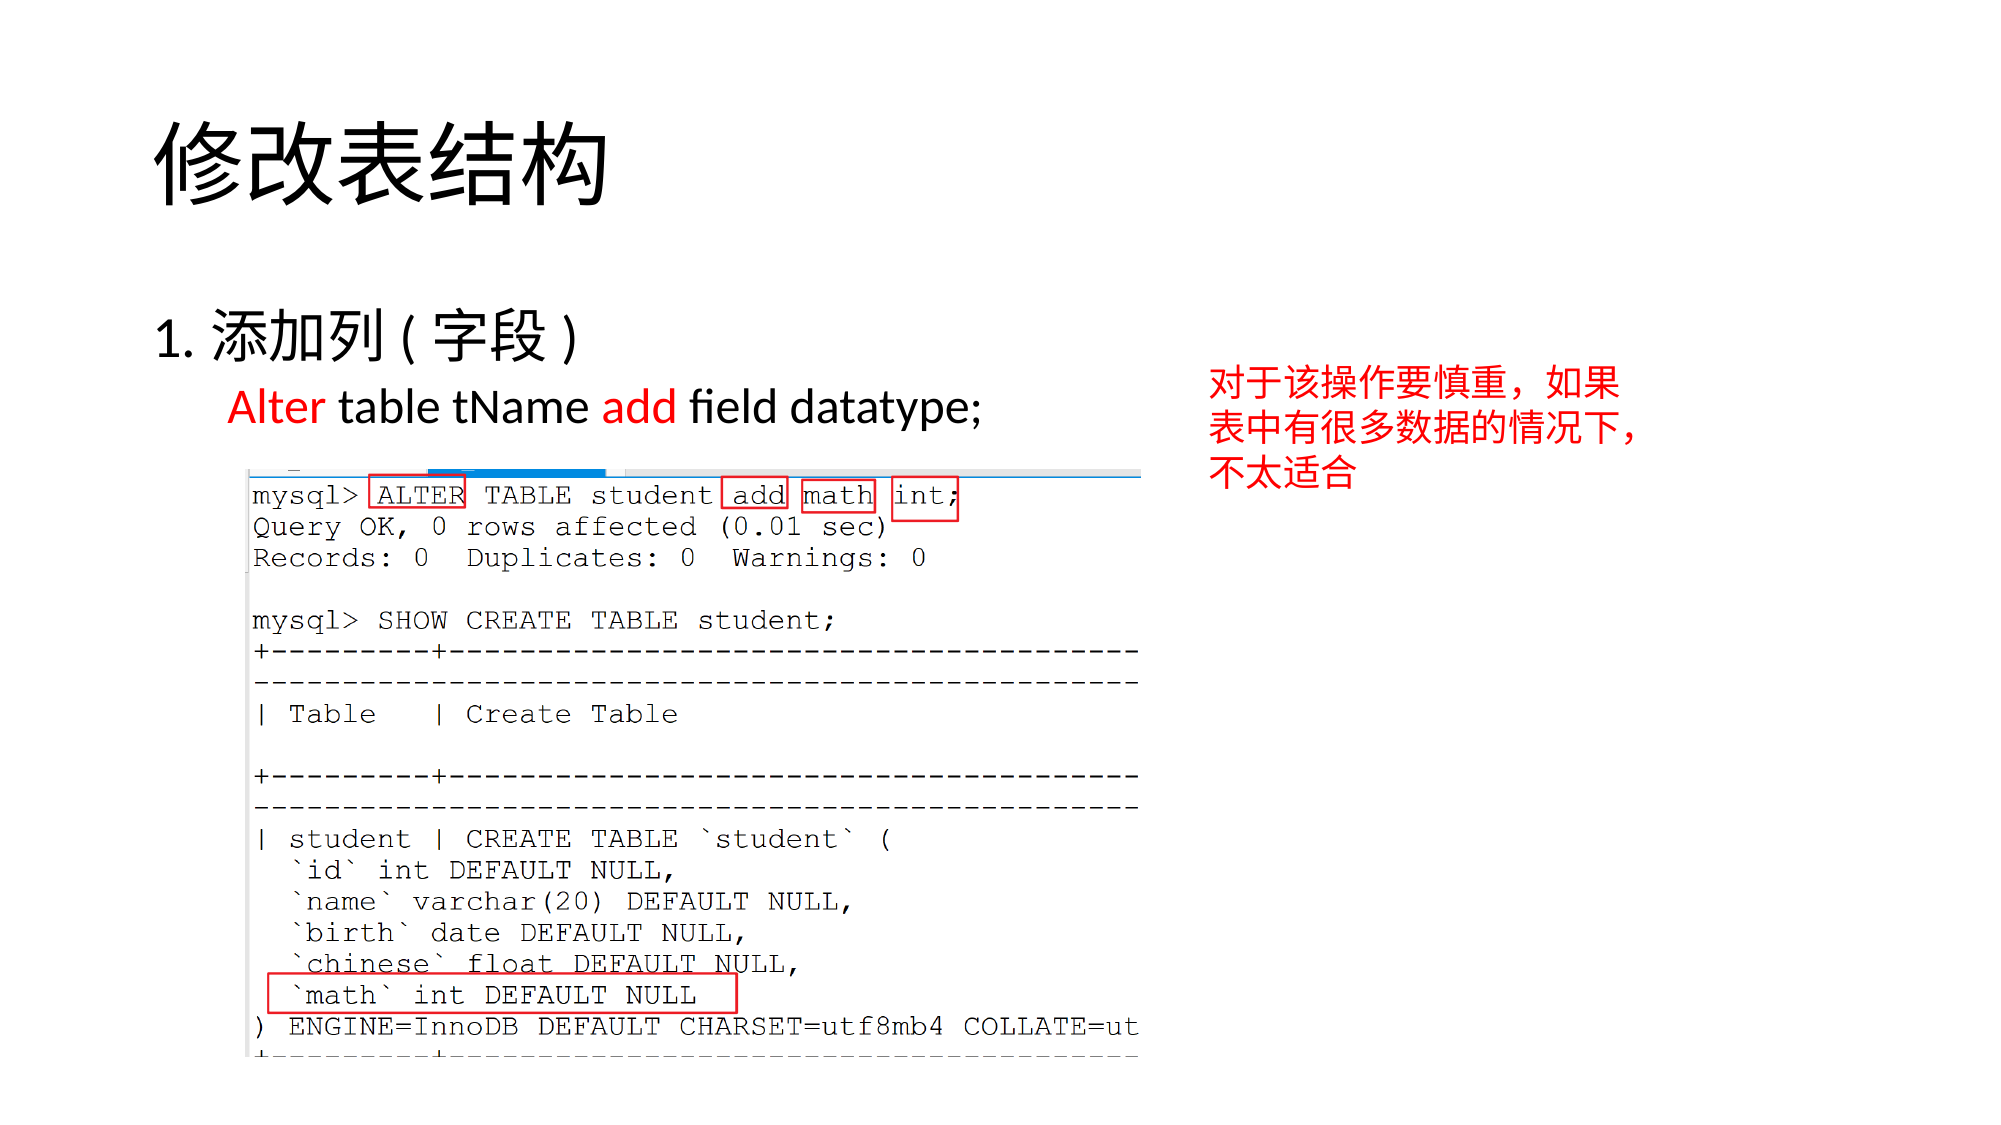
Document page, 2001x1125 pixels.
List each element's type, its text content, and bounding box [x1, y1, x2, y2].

picture [245, 469, 1141, 1057]
list 1.添加列(字段) Alter table tName add field datatype; [137, 299, 1863, 1014]
text_box 对于该操作要慎重，如果表中有很多数据的情况下，不太适合 [1193, 351, 1669, 511]
title 修改表结构 [137, 59, 1863, 278]
